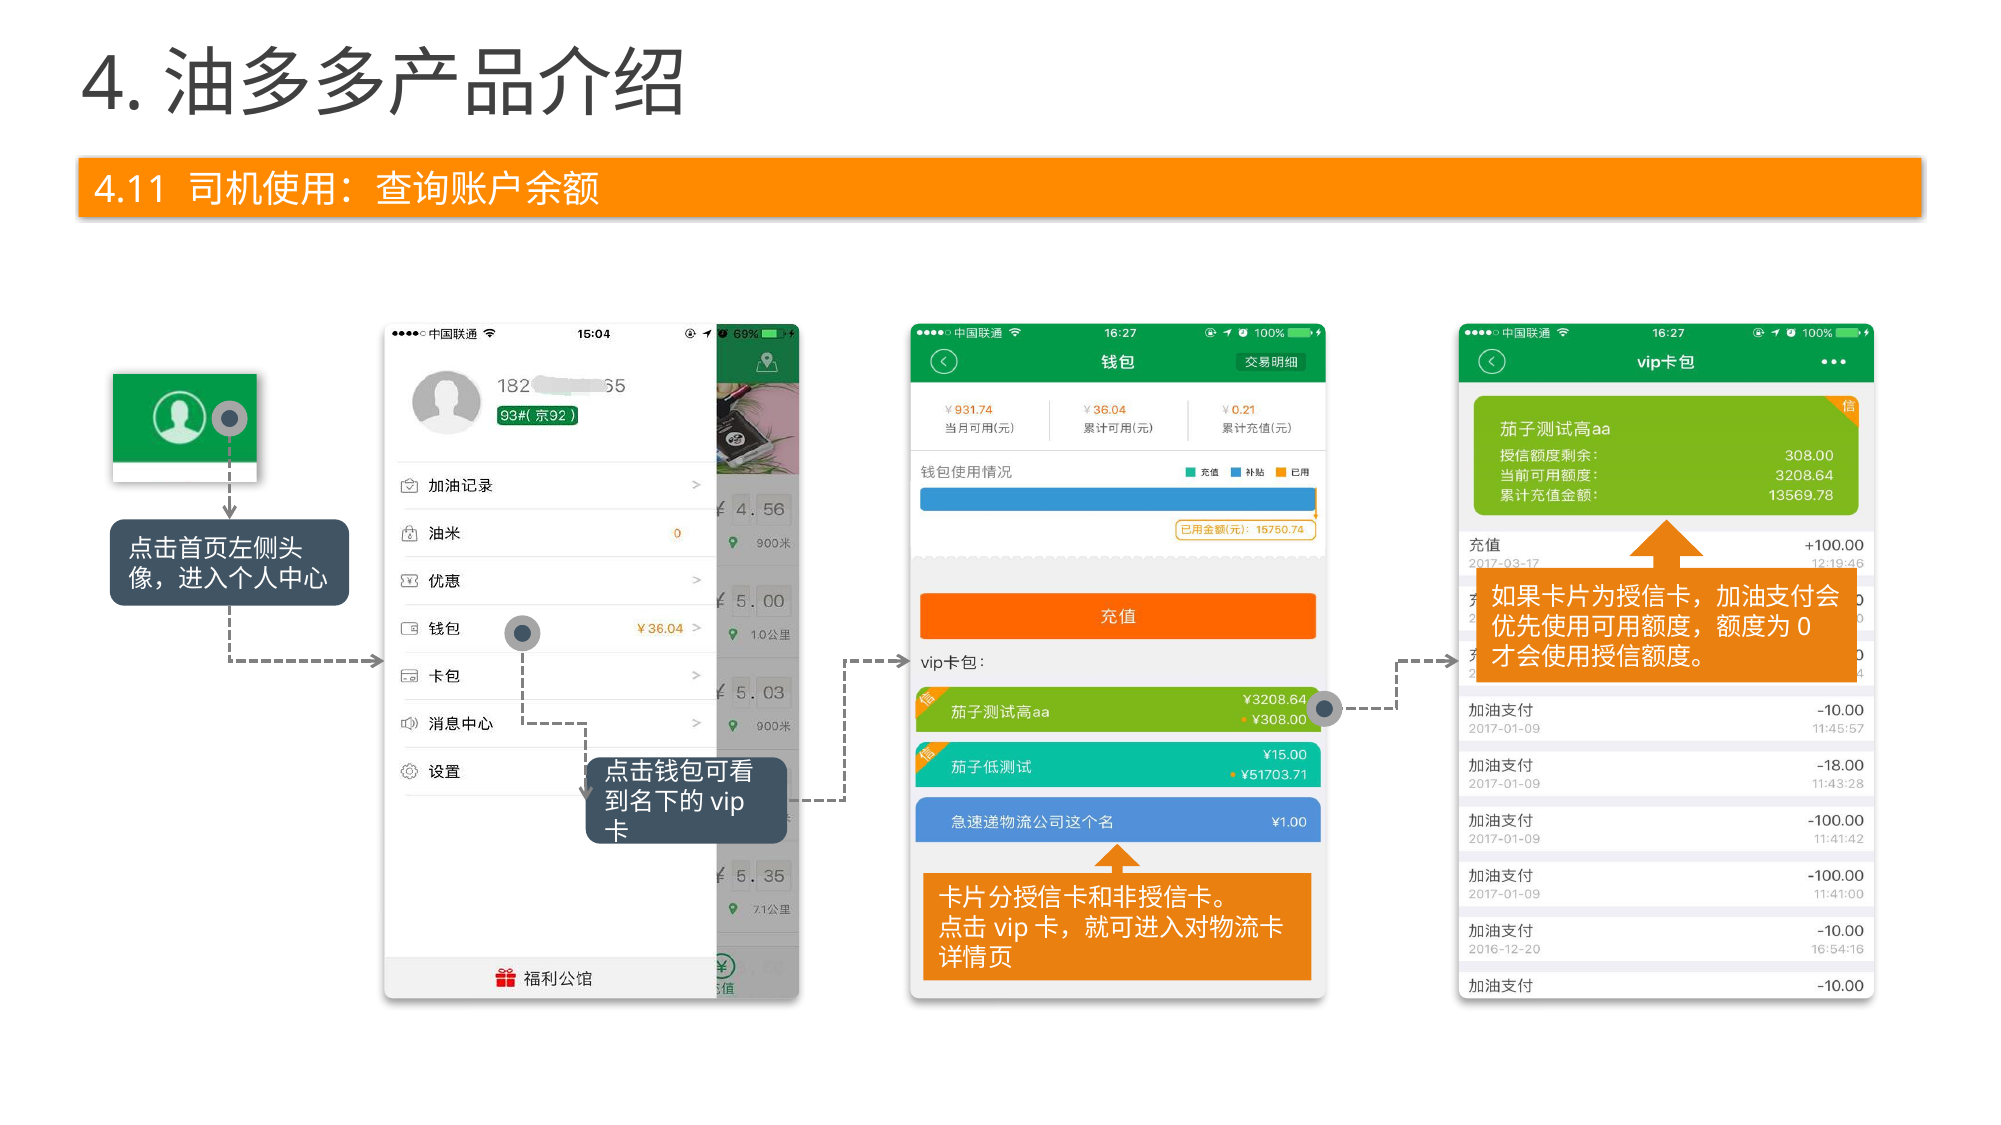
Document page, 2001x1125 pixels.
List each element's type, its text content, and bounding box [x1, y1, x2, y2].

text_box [109, 405, 385, 661]
text_box [909, 322, 1327, 1000]
picture [112, 374, 257, 405]
text_box [383, 322, 801, 1000]
text_box [1457, 322, 1876, 1000]
text_box 如果卡片为授信卡，加油支付会优先使用可用额度，额度为0才会使用授信额度。 [1475, 518, 1858, 684]
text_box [1311, 661, 1459, 723]
text_box 卡片分授信卡和非授信卡。 点击vip卡，就可进入对物流卡详情页 [922, 842, 1313, 982]
text_box 4.油多多产品介绍 [81, 51, 1922, 124]
text_box [78, 157, 1922, 218]
text_box 4.11 司机使用：查询账户余额 [94, 164, 1849, 210]
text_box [509, 620, 911, 844]
